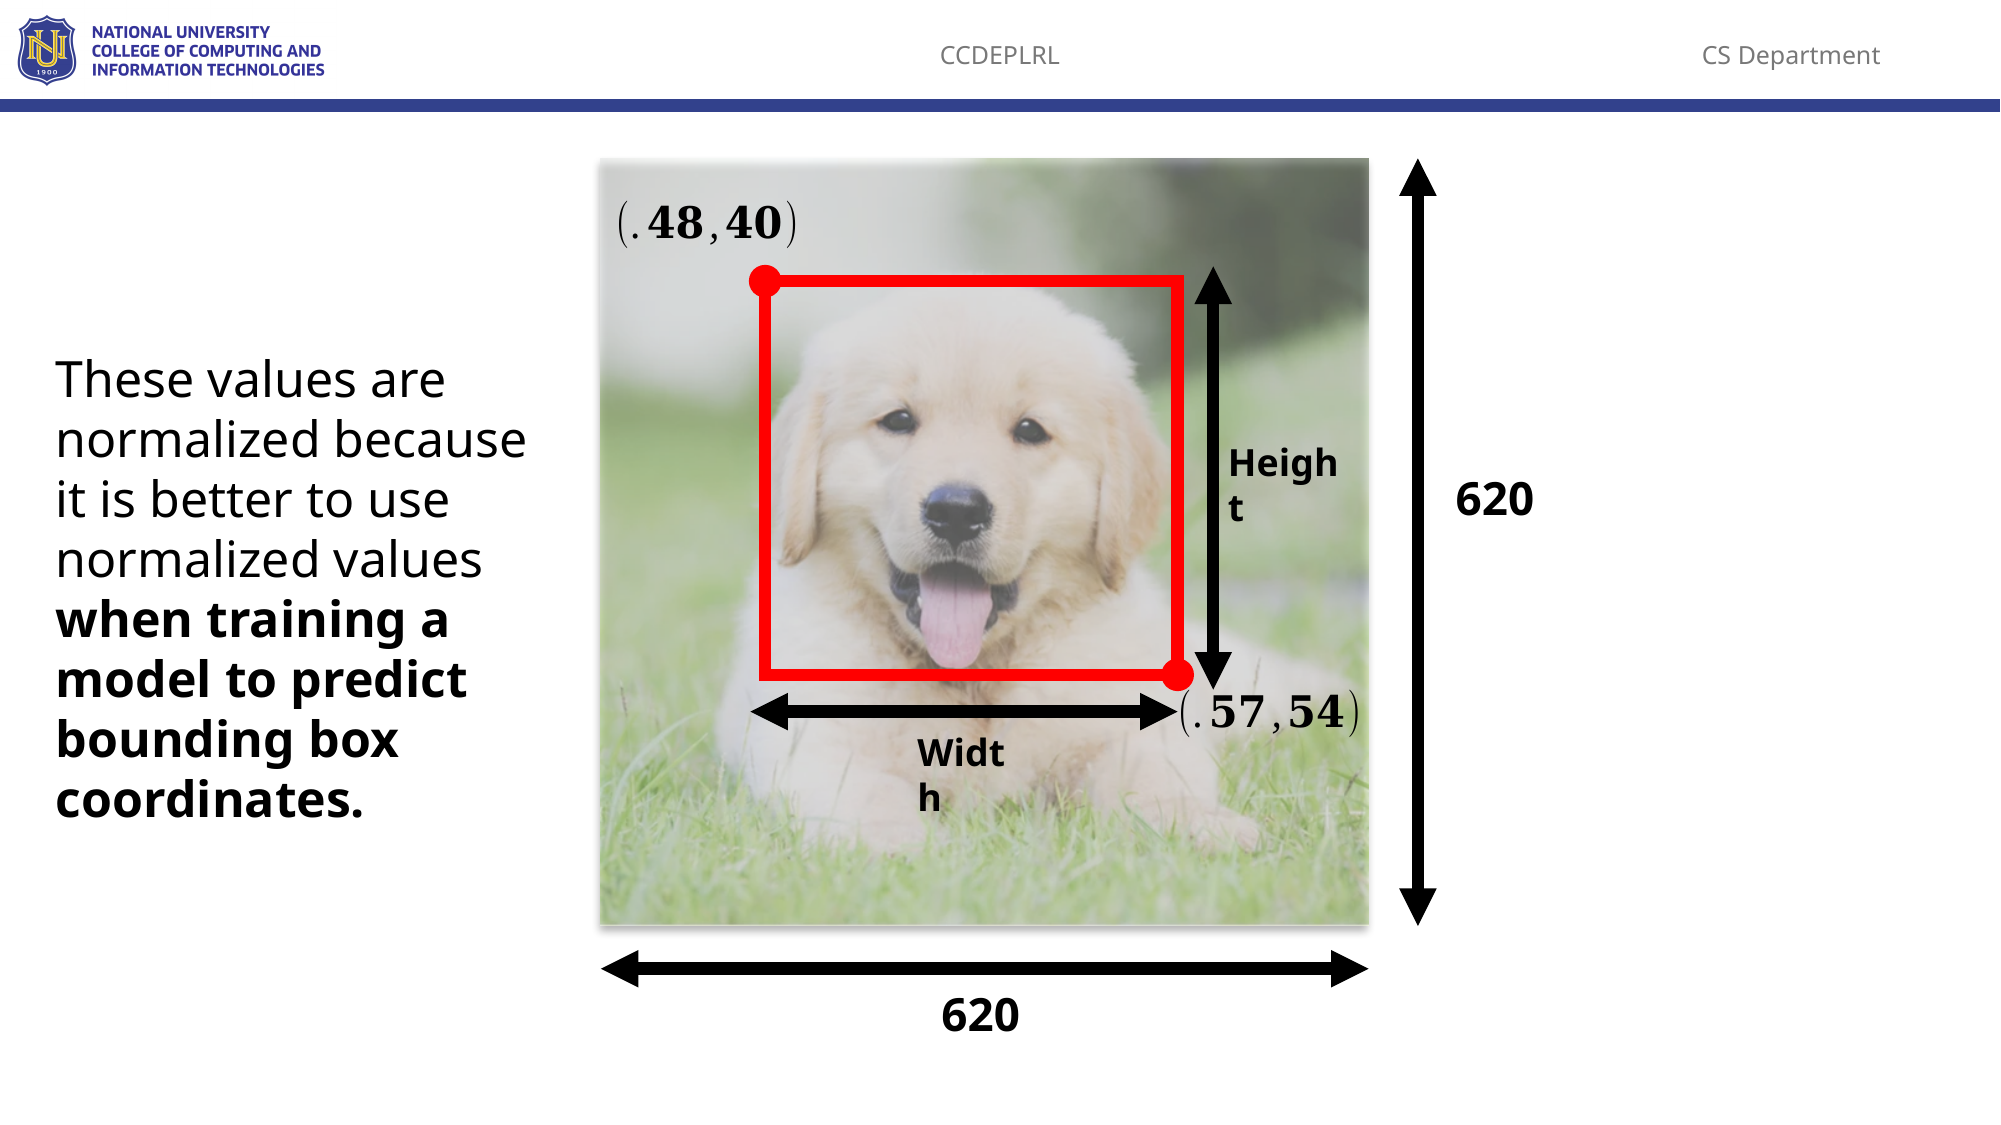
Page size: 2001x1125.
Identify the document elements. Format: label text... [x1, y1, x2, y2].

picture [600, 157, 1370, 927]
text_box 620 [1440, 461, 1551, 532]
text_box These values are normalized because it is better to use normalized values when training a model to predict bounding box coordinates. [40, 340, 578, 835]
picture [0, 0, 337, 99]
text_box 620 [926, 978, 1043, 1048]
